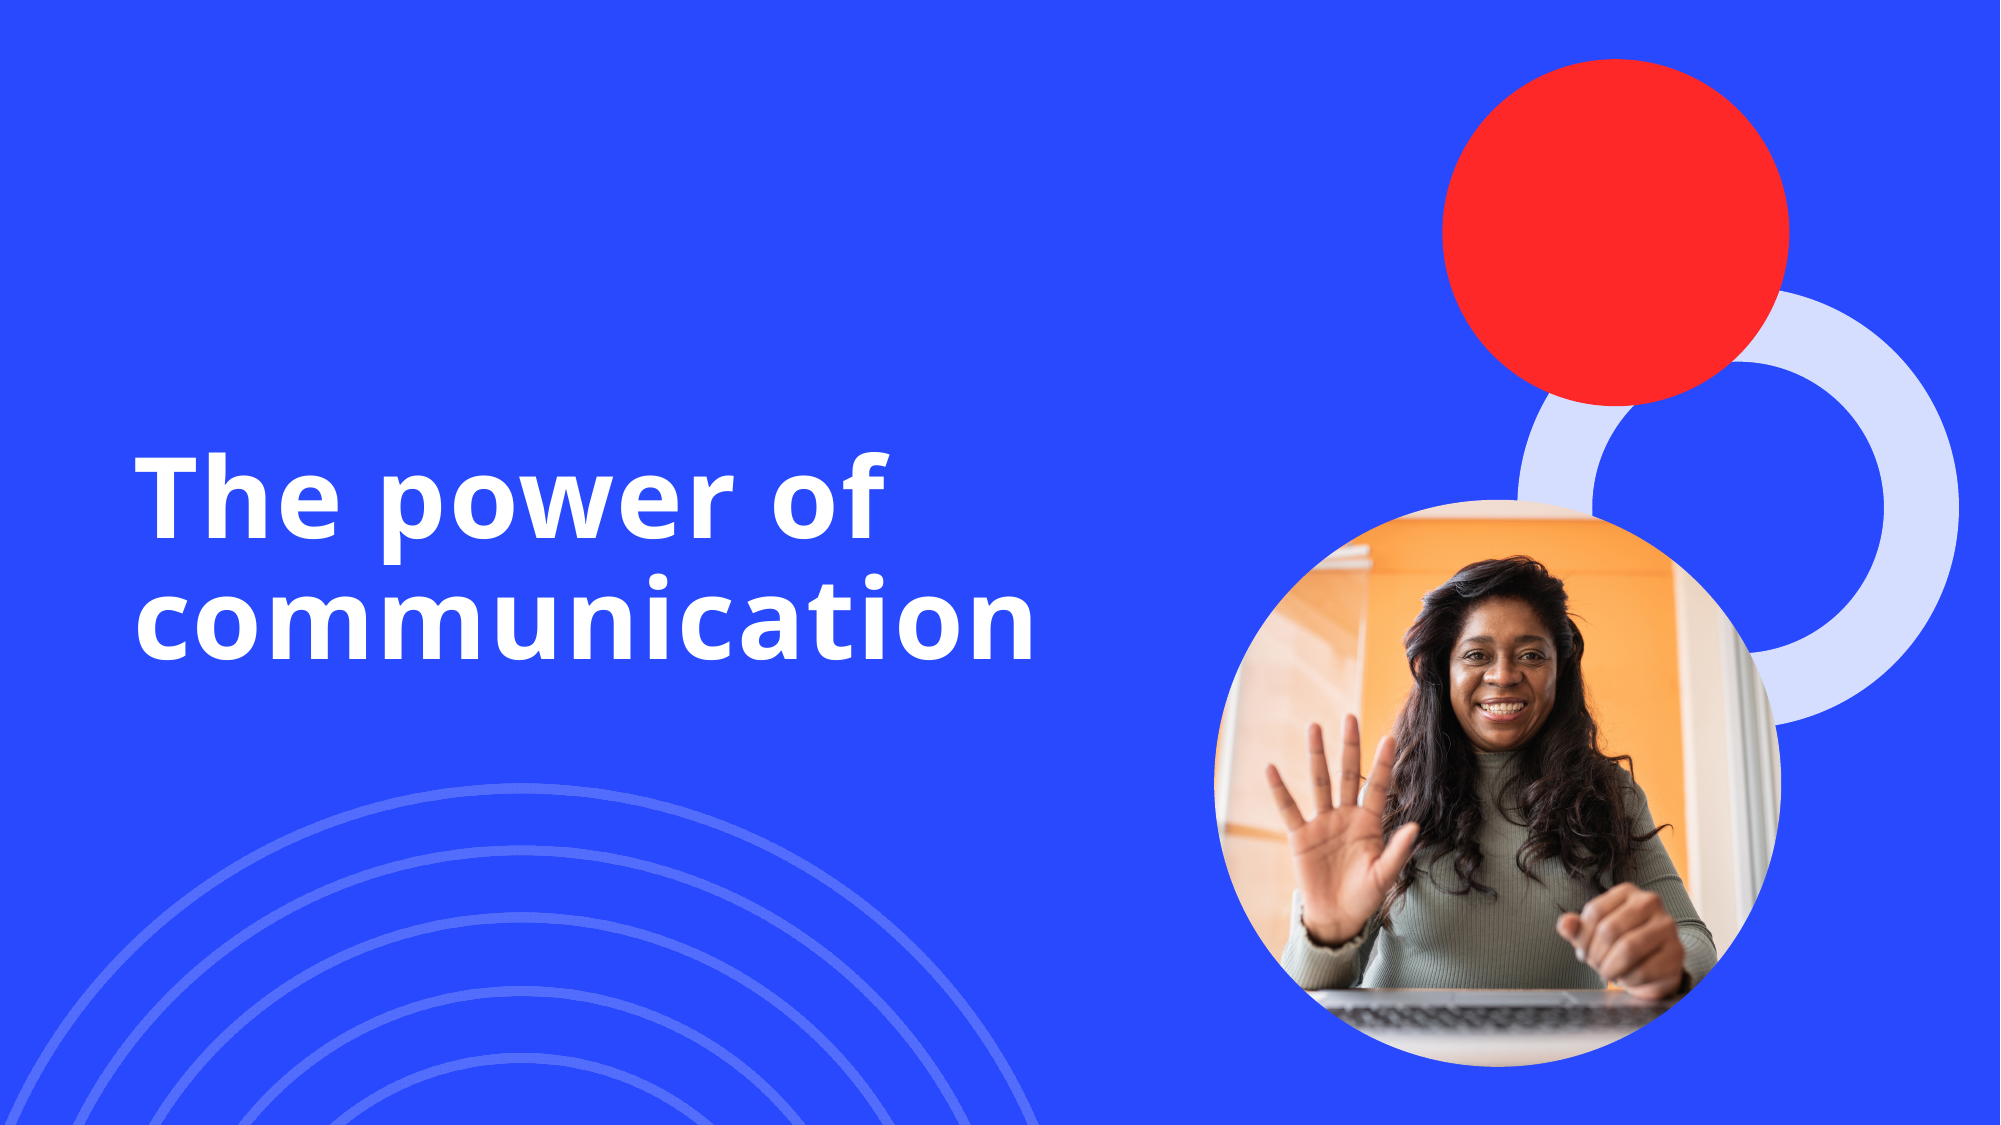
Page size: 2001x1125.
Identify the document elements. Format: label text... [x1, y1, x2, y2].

title The power of communication [133, 135, 1183, 990]
picture [0, 783, 1084, 1125]
picture [1214, 499, 1782, 1067]
